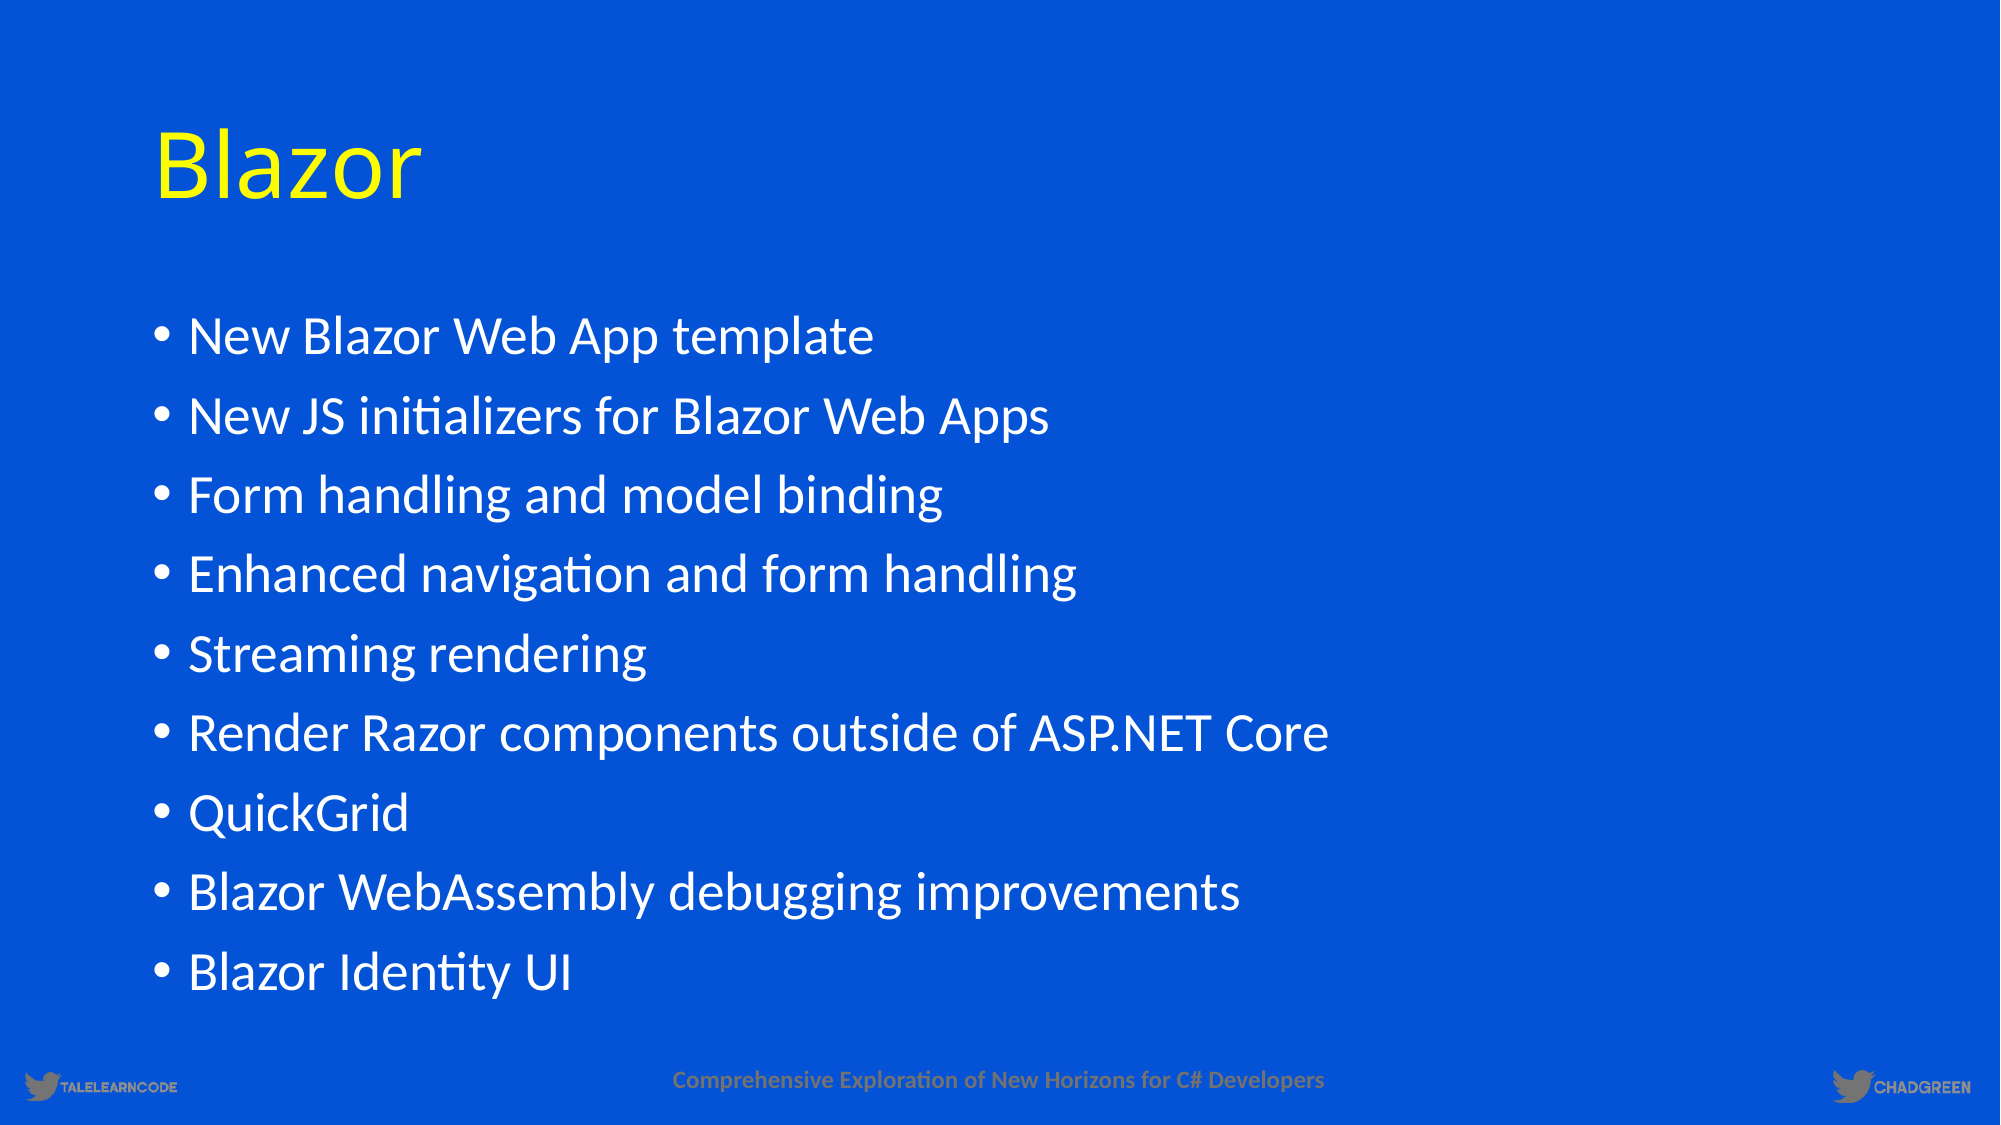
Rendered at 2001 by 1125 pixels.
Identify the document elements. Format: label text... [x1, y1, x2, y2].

list New Blazor Web App template New JS initializers for Blazor Web Apps Form handling and model binding Enhanced navigation and form handling Streaming rendering Render Razor components outside of ASP.NET Core QuickGrid Blazor WebAssembly debugging improvements Blazor Identity UI [137, 299, 1863, 1014]
title Blazor [137, 59, 1863, 278]
